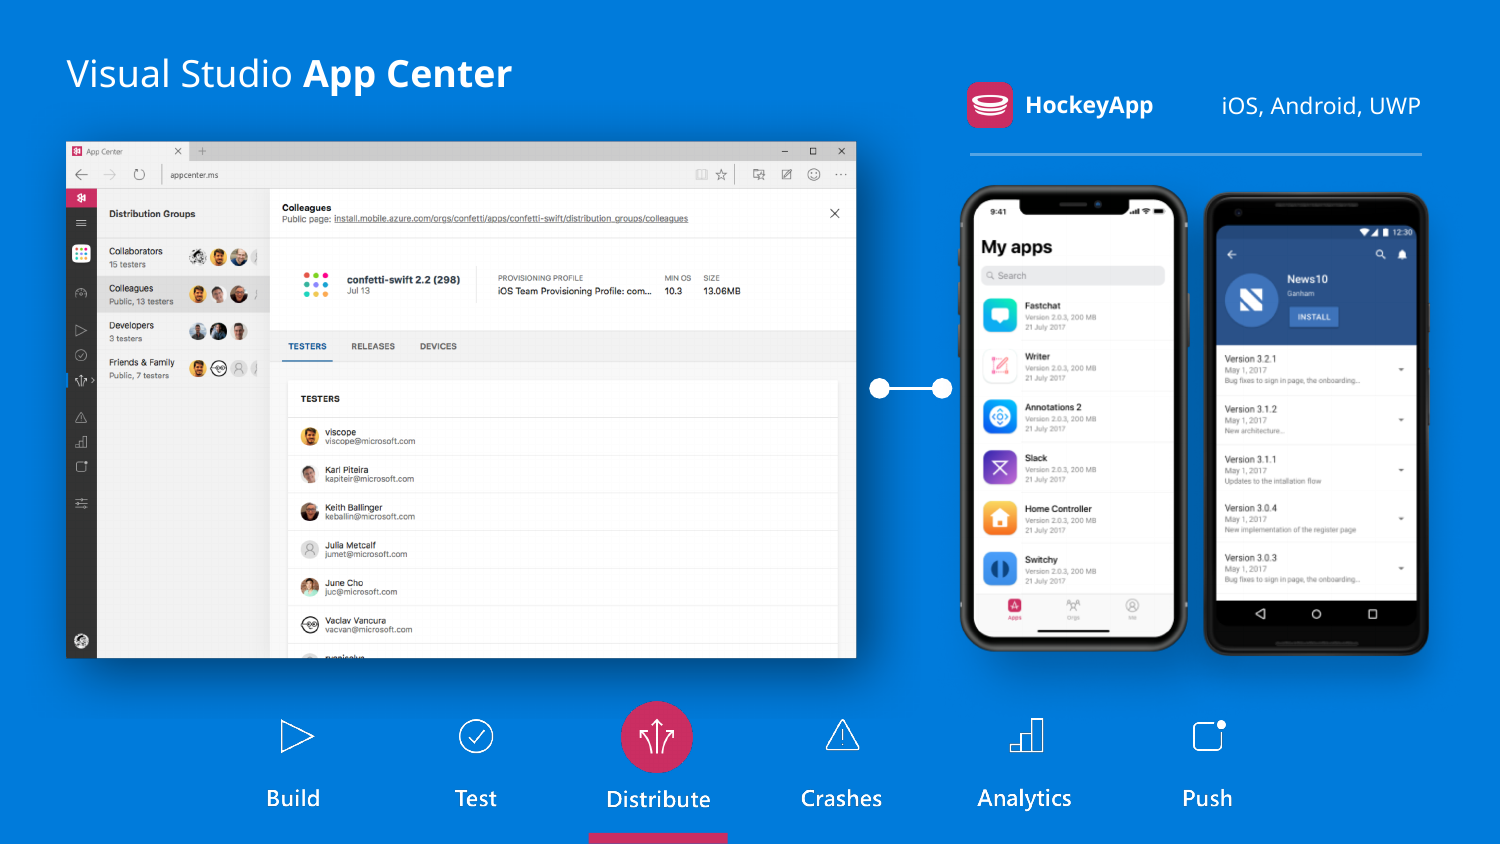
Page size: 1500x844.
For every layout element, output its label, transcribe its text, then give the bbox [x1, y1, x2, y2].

text_box Visual Studio App Center [51, 45, 628, 96]
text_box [966, 81, 1437, 128]
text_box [714, 717, 1232, 812]
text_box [267, 717, 603, 812]
picture [0, 97, 1465, 808]
text_box [588, 832, 728, 844]
